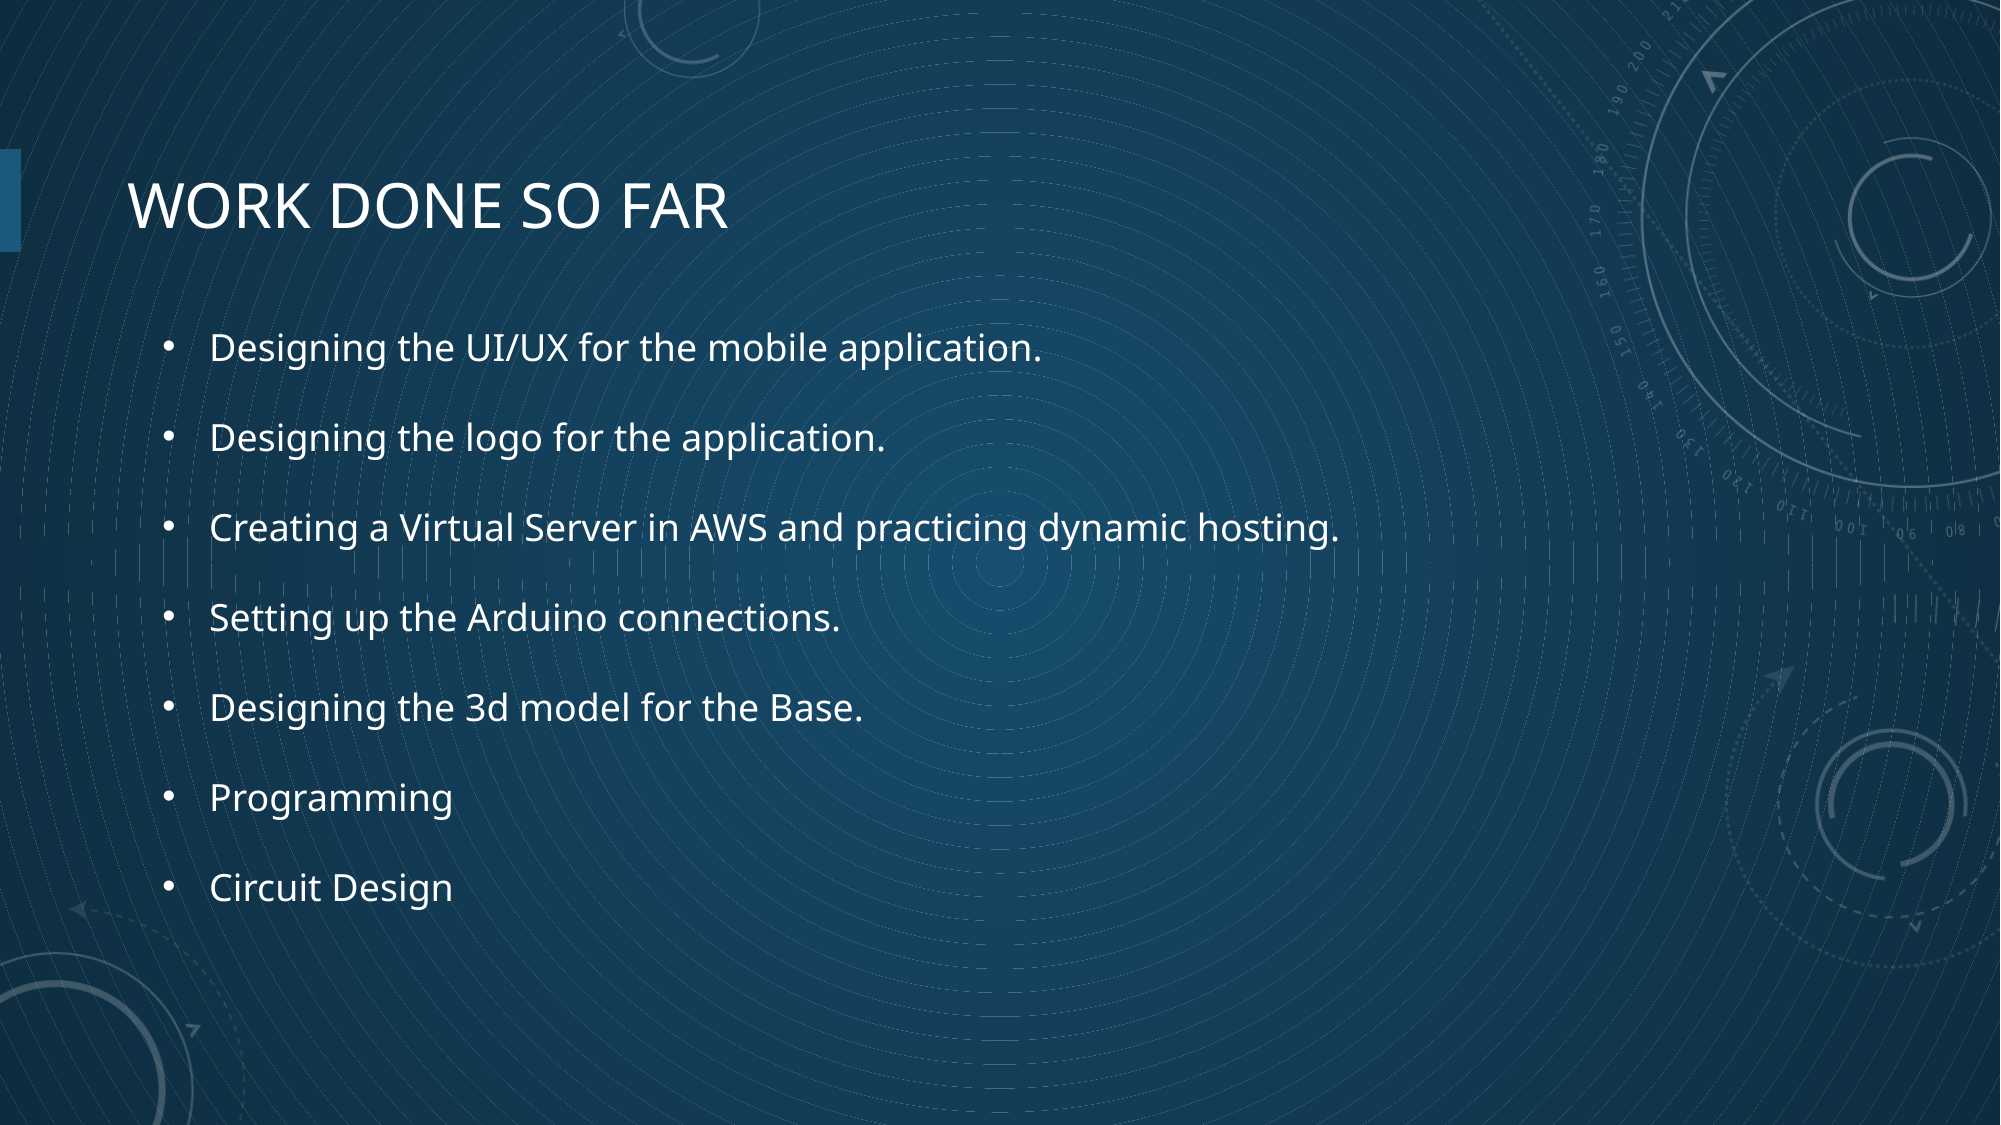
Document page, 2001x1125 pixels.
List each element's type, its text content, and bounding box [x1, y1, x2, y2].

title work done so far [112, 99, 1891, 307]
text_box Designing the UI/UX for the mobile application. Designing the logo for the application. Creating a Virtual Server in AWS and practicing dynamic hosting. Setting up the Arduino connections. Designing the 3d model for the Base. Programming Circuit Design [147, 316, 1572, 916]
picture [0, 0, 2000, 1125]
